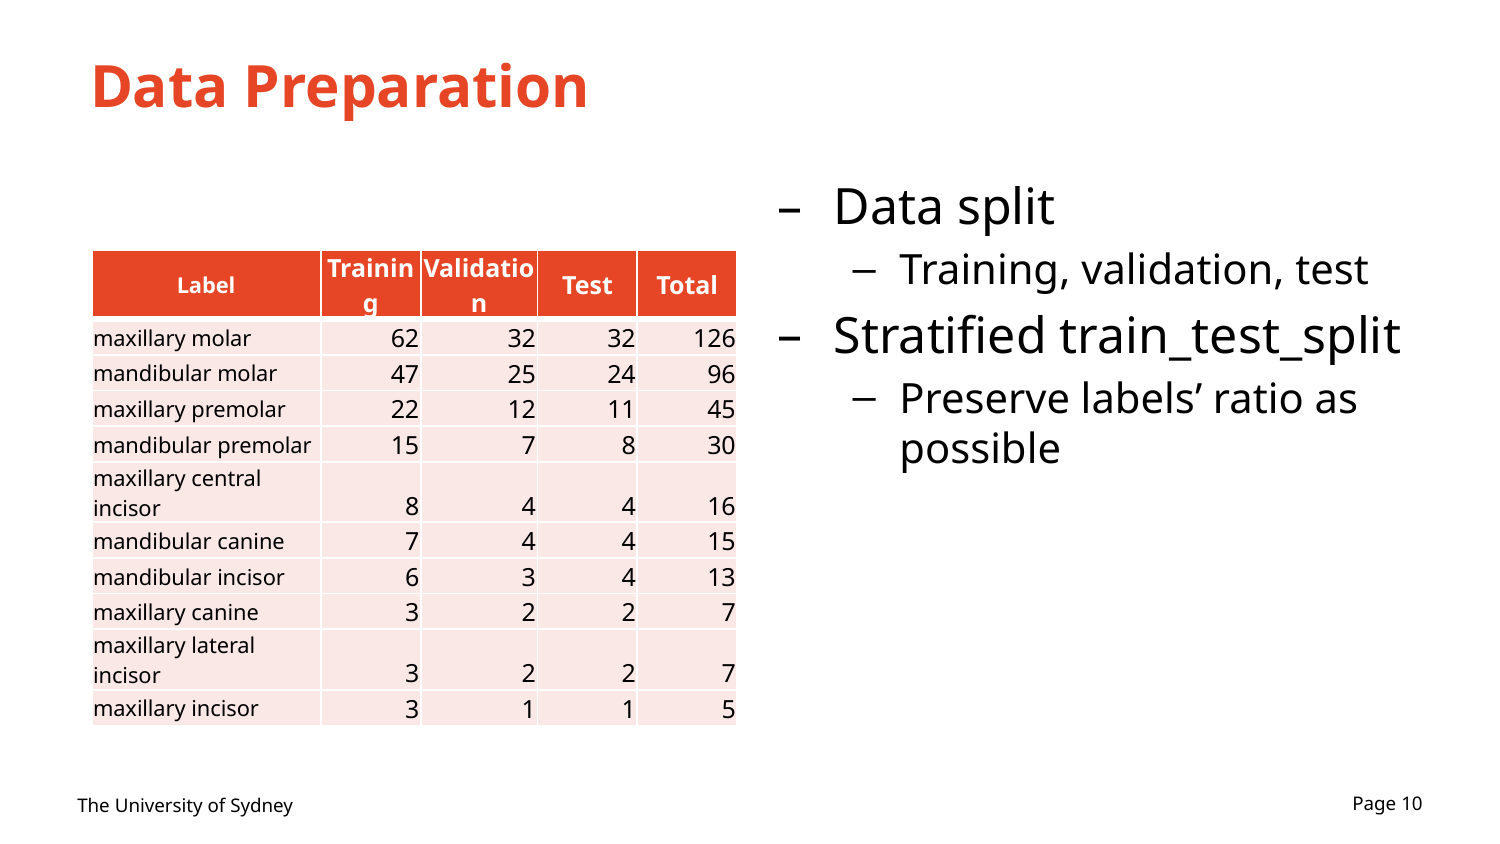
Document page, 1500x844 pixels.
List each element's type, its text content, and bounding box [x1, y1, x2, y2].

table_cell 4 [538, 523, 636, 557]
table_header Validation [422, 251, 537, 316]
table_header Test [538, 251, 636, 316]
table_cell 22 [322, 391, 420, 425]
table_cell maxillary lateral incisor [93, 630, 320, 689]
table_cell maxillary canine [93, 594, 320, 628]
table_cell 12 [422, 391, 537, 425]
table_cell 32 [538, 322, 636, 354]
table_cell 4 [538, 559, 636, 593]
table_cell 7 [638, 630, 736, 689]
table_cell mandibular molar [93, 356, 320, 390]
table_cell 2 [422, 594, 537, 628]
table_cell 3 [422, 559, 537, 593]
table_cell 3 [322, 630, 420, 689]
table_cell 1 [422, 691, 537, 725]
table_cell 30 [638, 427, 736, 461]
table_cell maxillary premolar [93, 391, 320, 425]
table_header Label [93, 251, 320, 316]
table_cell mandibular canine [93, 523, 320, 557]
table_cell 96 [638, 356, 736, 390]
table_header Training [322, 251, 420, 316]
table_cell 3 [322, 594, 420, 628]
table_cell 4 [422, 523, 537, 557]
table_cell 45 [638, 391, 736, 425]
table_cell maxillary central incisor [93, 463, 320, 521]
table_cell 126 [638, 322, 736, 354]
table_cell 5 [638, 691, 736, 725]
table_cell 16 [638, 463, 736, 521]
table_cell 15 [638, 523, 736, 557]
table_cell 8 [538, 427, 636, 461]
table_cell 62 [322, 322, 420, 354]
title Data Preparation [75, 14, 1425, 155]
table_cell 32 [422, 322, 537, 354]
table_cell 47 [322, 356, 420, 390]
table_header Total [638, 251, 736, 316]
table_cell 7 [638, 594, 736, 628]
table_cell 11 [538, 391, 636, 425]
table_cell 25 [422, 356, 537, 390]
table_cell 4 [538, 463, 636, 521]
table_cell 3 [322, 691, 420, 725]
table_cell mandibular incisor [93, 559, 320, 593]
table_cell 1 [538, 691, 636, 725]
table_cell maxillary incisor [93, 691, 320, 725]
table_cell 4 [422, 463, 537, 521]
table_cell mandibular premolar [93, 427, 320, 461]
table_cell 8 [322, 463, 420, 521]
table_cell 13 [638, 559, 736, 593]
table_cell 7 [322, 523, 420, 557]
table_cell 2 [538, 594, 636, 628]
table_cell 2 [422, 630, 537, 689]
table_cell 24 [538, 356, 636, 390]
table_cell 2 [538, 630, 636, 689]
table_cell 15 [322, 427, 420, 461]
table_cell maxillary molar [93, 322, 320, 354]
table_cell 7 [422, 427, 537, 461]
list Data split Training, validation, test Stratified train_test_split Preserve labels’ ratio as possible [762, 167, 1425, 725]
table_cell 6 [322, 559, 420, 593]
